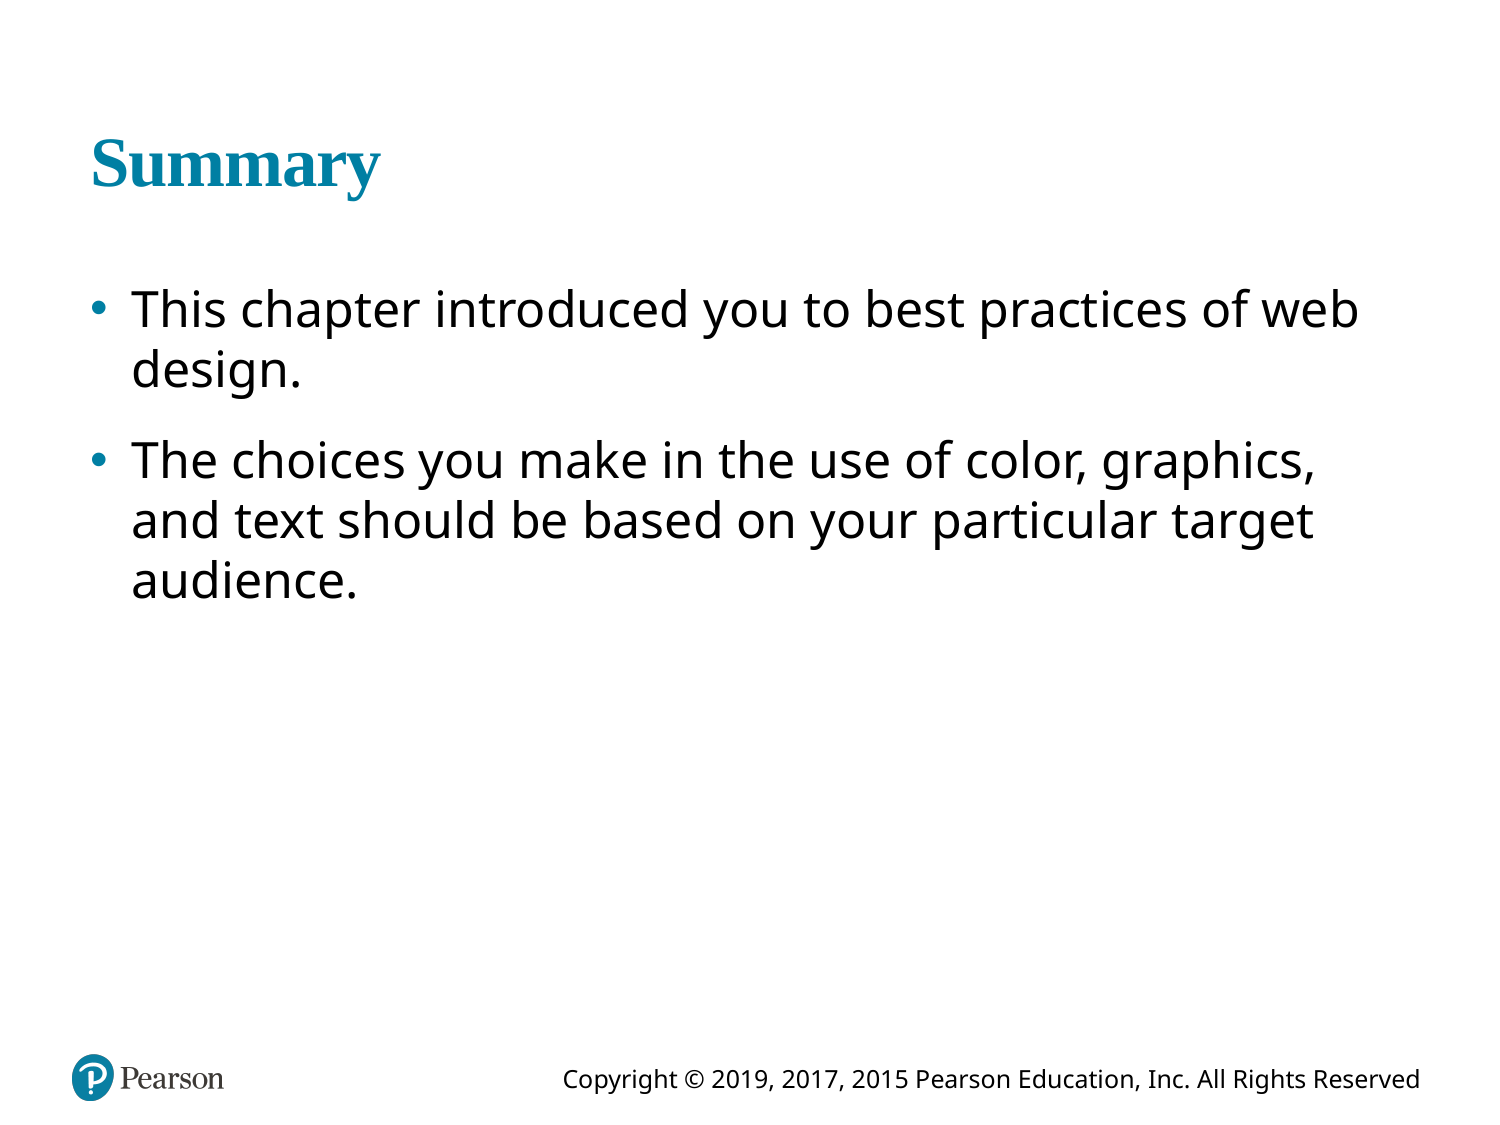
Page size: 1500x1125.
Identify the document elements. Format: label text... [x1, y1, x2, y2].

title Summary [75, 0, 1425, 216]
list This chapter introduced you to best practices of web design. The choices you make in the use of color, graphics, and text should be based on your particular target audience. [75, 262, 1425, 931]
picture [80, 1063, 106, 1088]
picture [72, 1054, 88, 1070]
picture [98, 1054, 224, 1101]
picture [72, 1087, 83, 1101]
